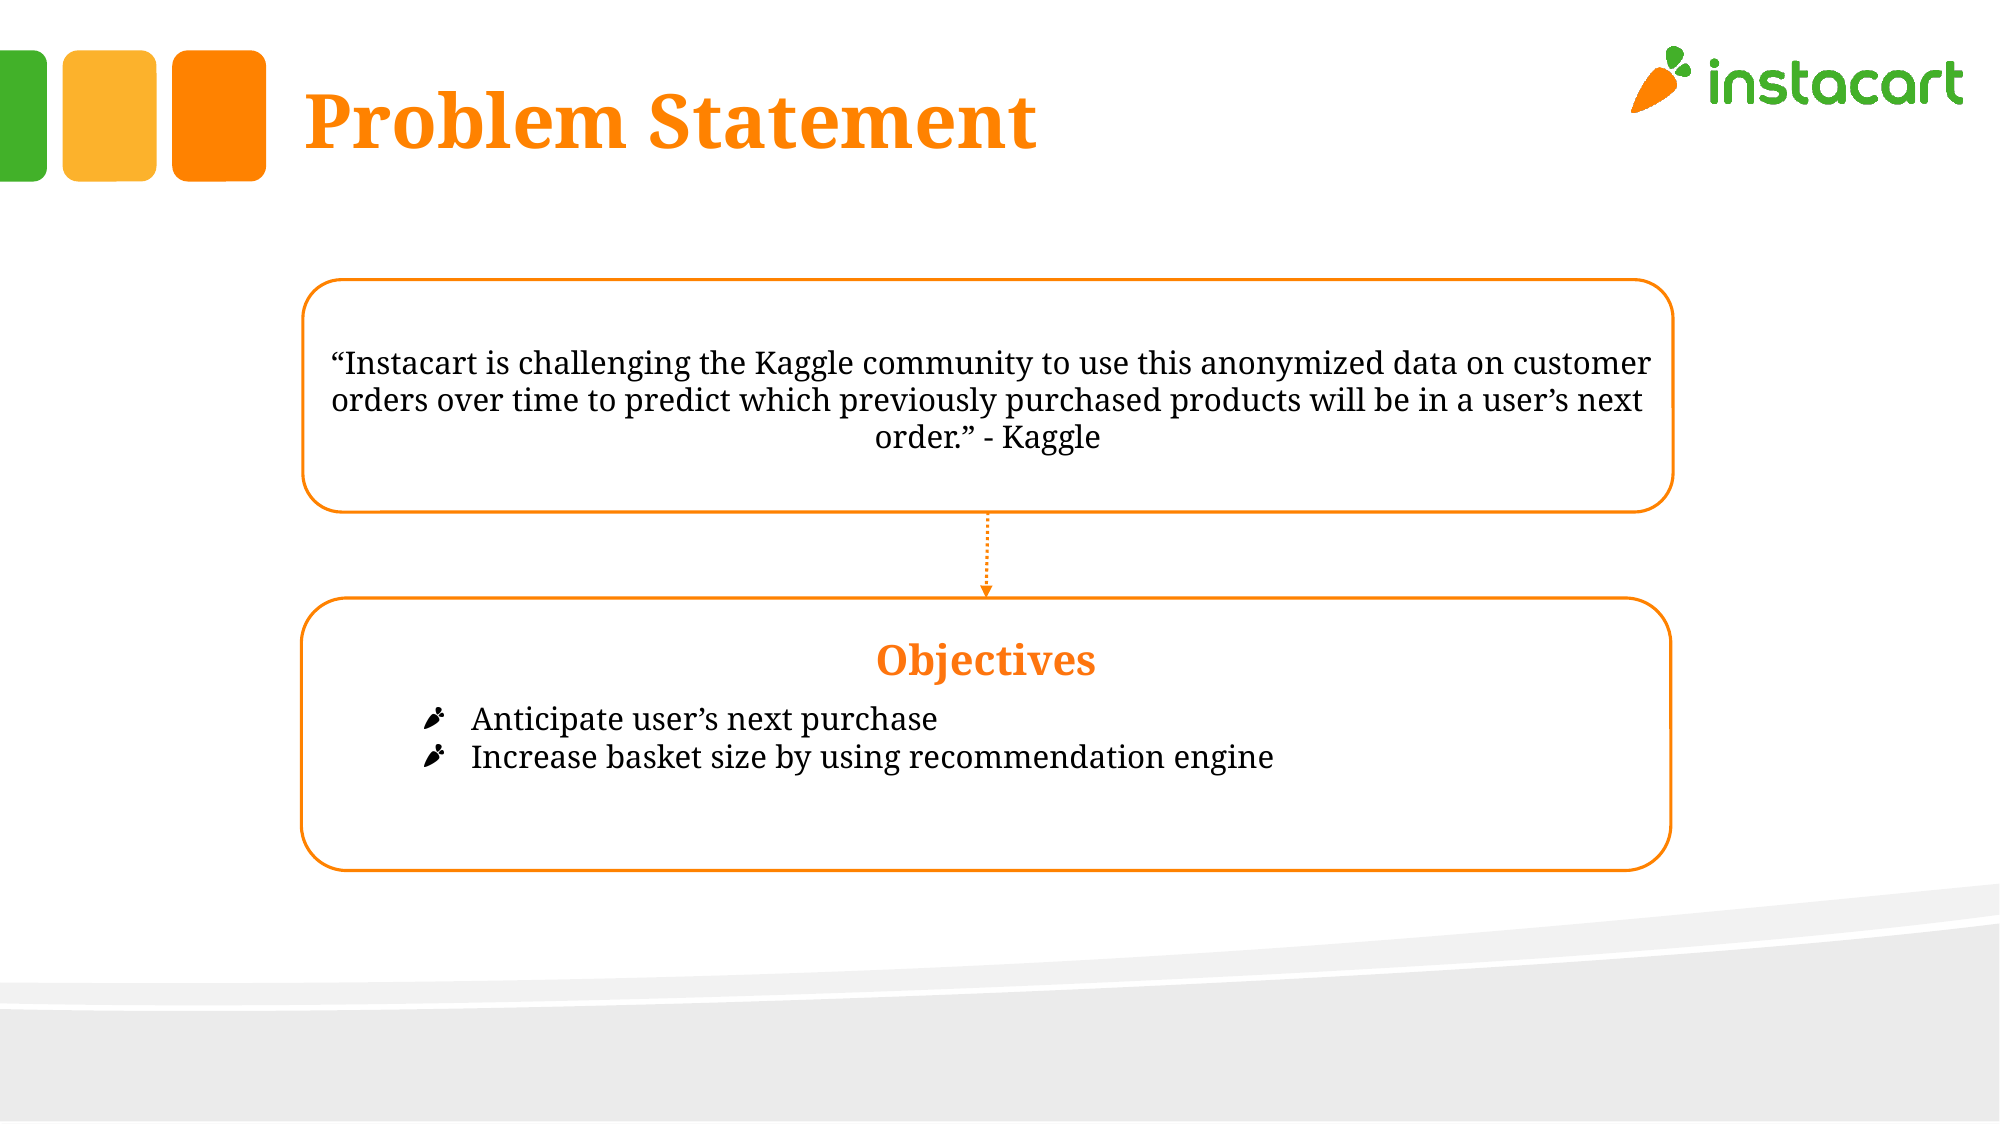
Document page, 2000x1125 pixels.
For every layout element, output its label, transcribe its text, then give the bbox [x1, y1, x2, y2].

text_box [301, 278, 1674, 513]
title Problem Statement [284, 73, 1567, 174]
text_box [985, 511, 989, 599]
text_box Objectives [601, 626, 1371, 692]
picture [1631, 46, 1963, 113]
text_box [300, 597, 1672, 872]
text_box [1668, 623, 1697, 674]
text_box “Instacart is challenging the Kaggle community to use this anonymized data on customer orders over time to predict which previously purchased products will be in a user’s next order.” - Kaggle [302, 335, 1674, 463]
